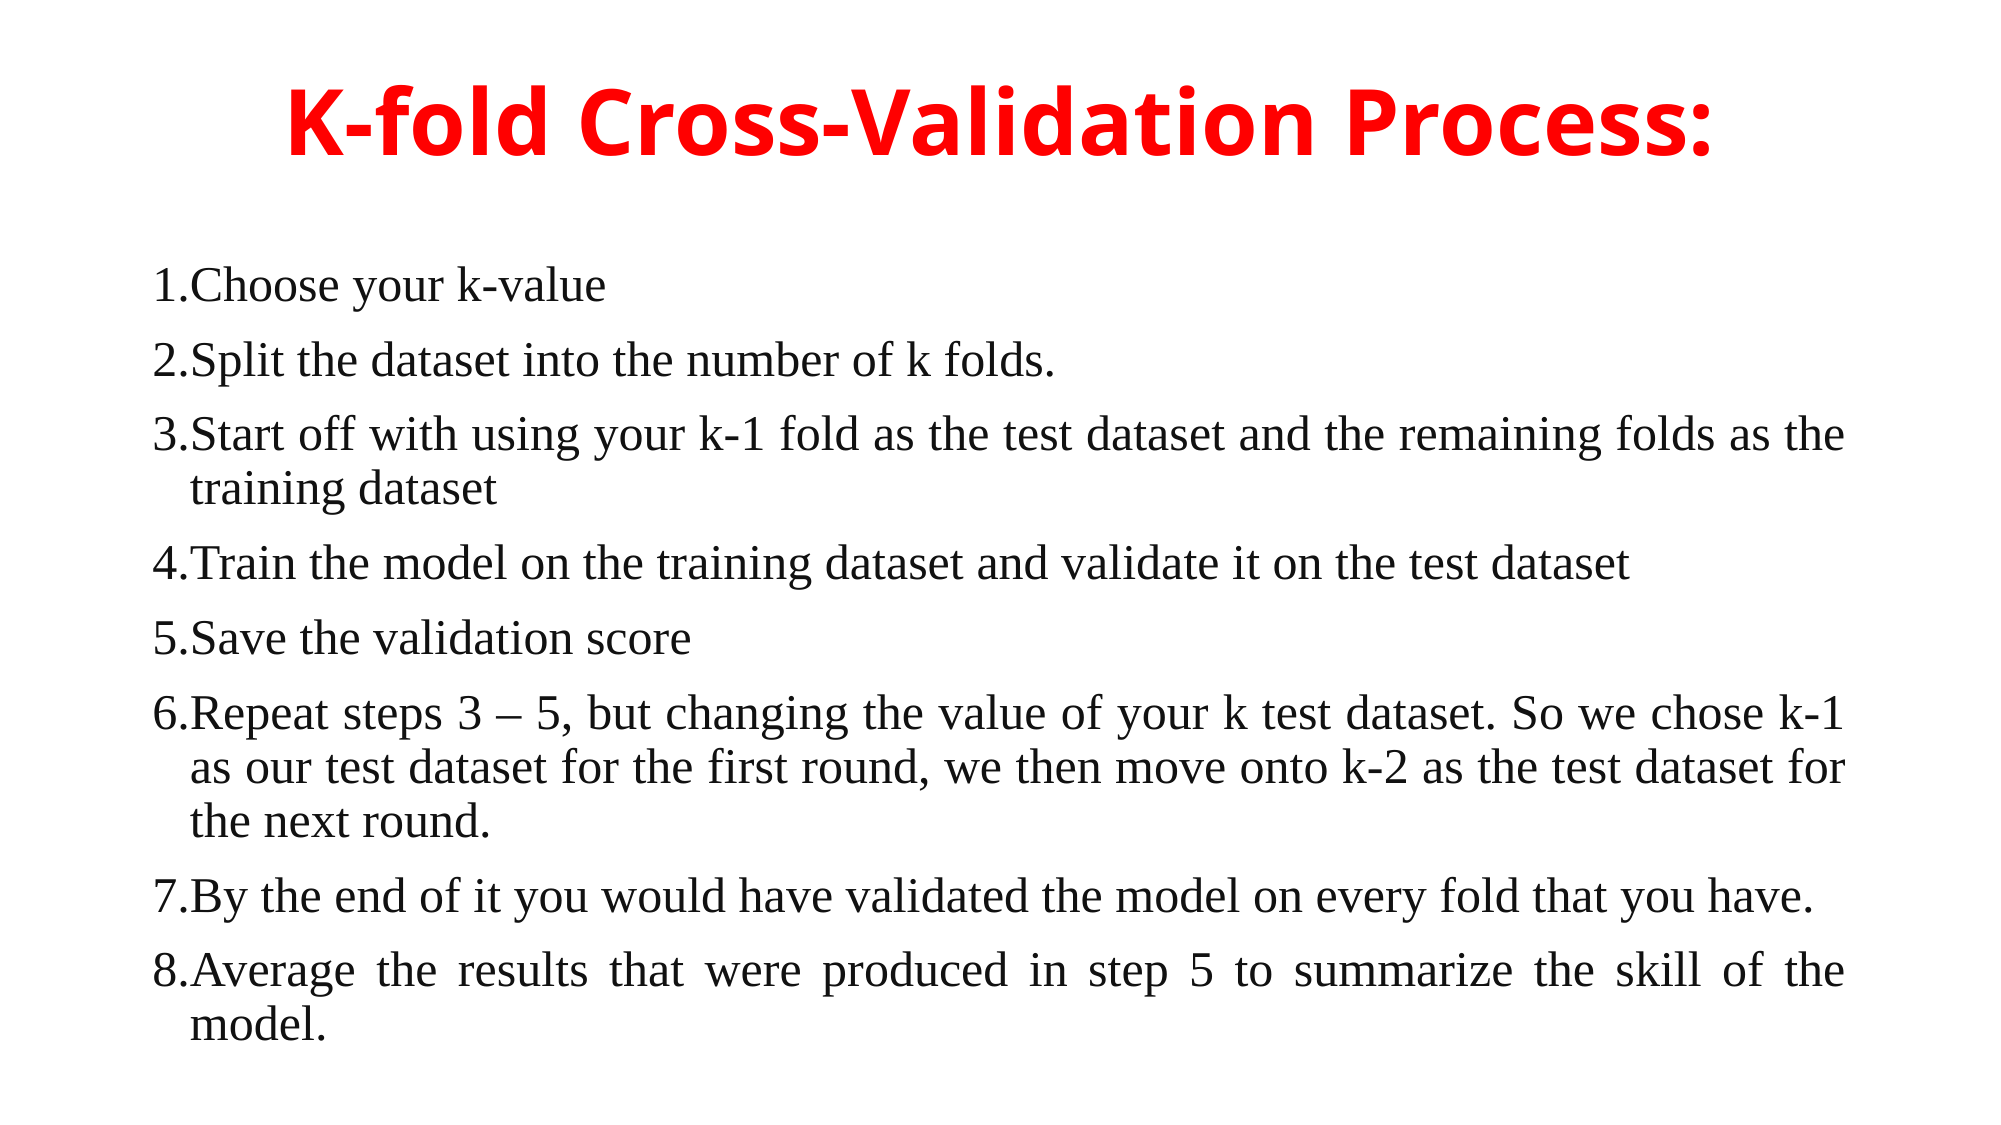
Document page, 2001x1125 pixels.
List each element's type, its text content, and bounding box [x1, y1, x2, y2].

list Choose your k-value Split the dataset into the number of k folds. Start off with using your k-1 fold as the test dataset and the remaining folds as the training dataset Train the model on the training dataset and validate it on the test dataset Save the validation score Repeat steps 3 – 5, but changing the value of your k test dataset. So we chose k-1 as our test dataset for the first round, we then move onto k-2 as the test dataset for the next round. By the end of it you would have validated the model on every fold that you have. Average the results that were produced in step 5 to summarize the skill of the model. [137, 175, 1863, 890]
title K-fold Cross-Validation Process: [137, 59, 1863, 175]
